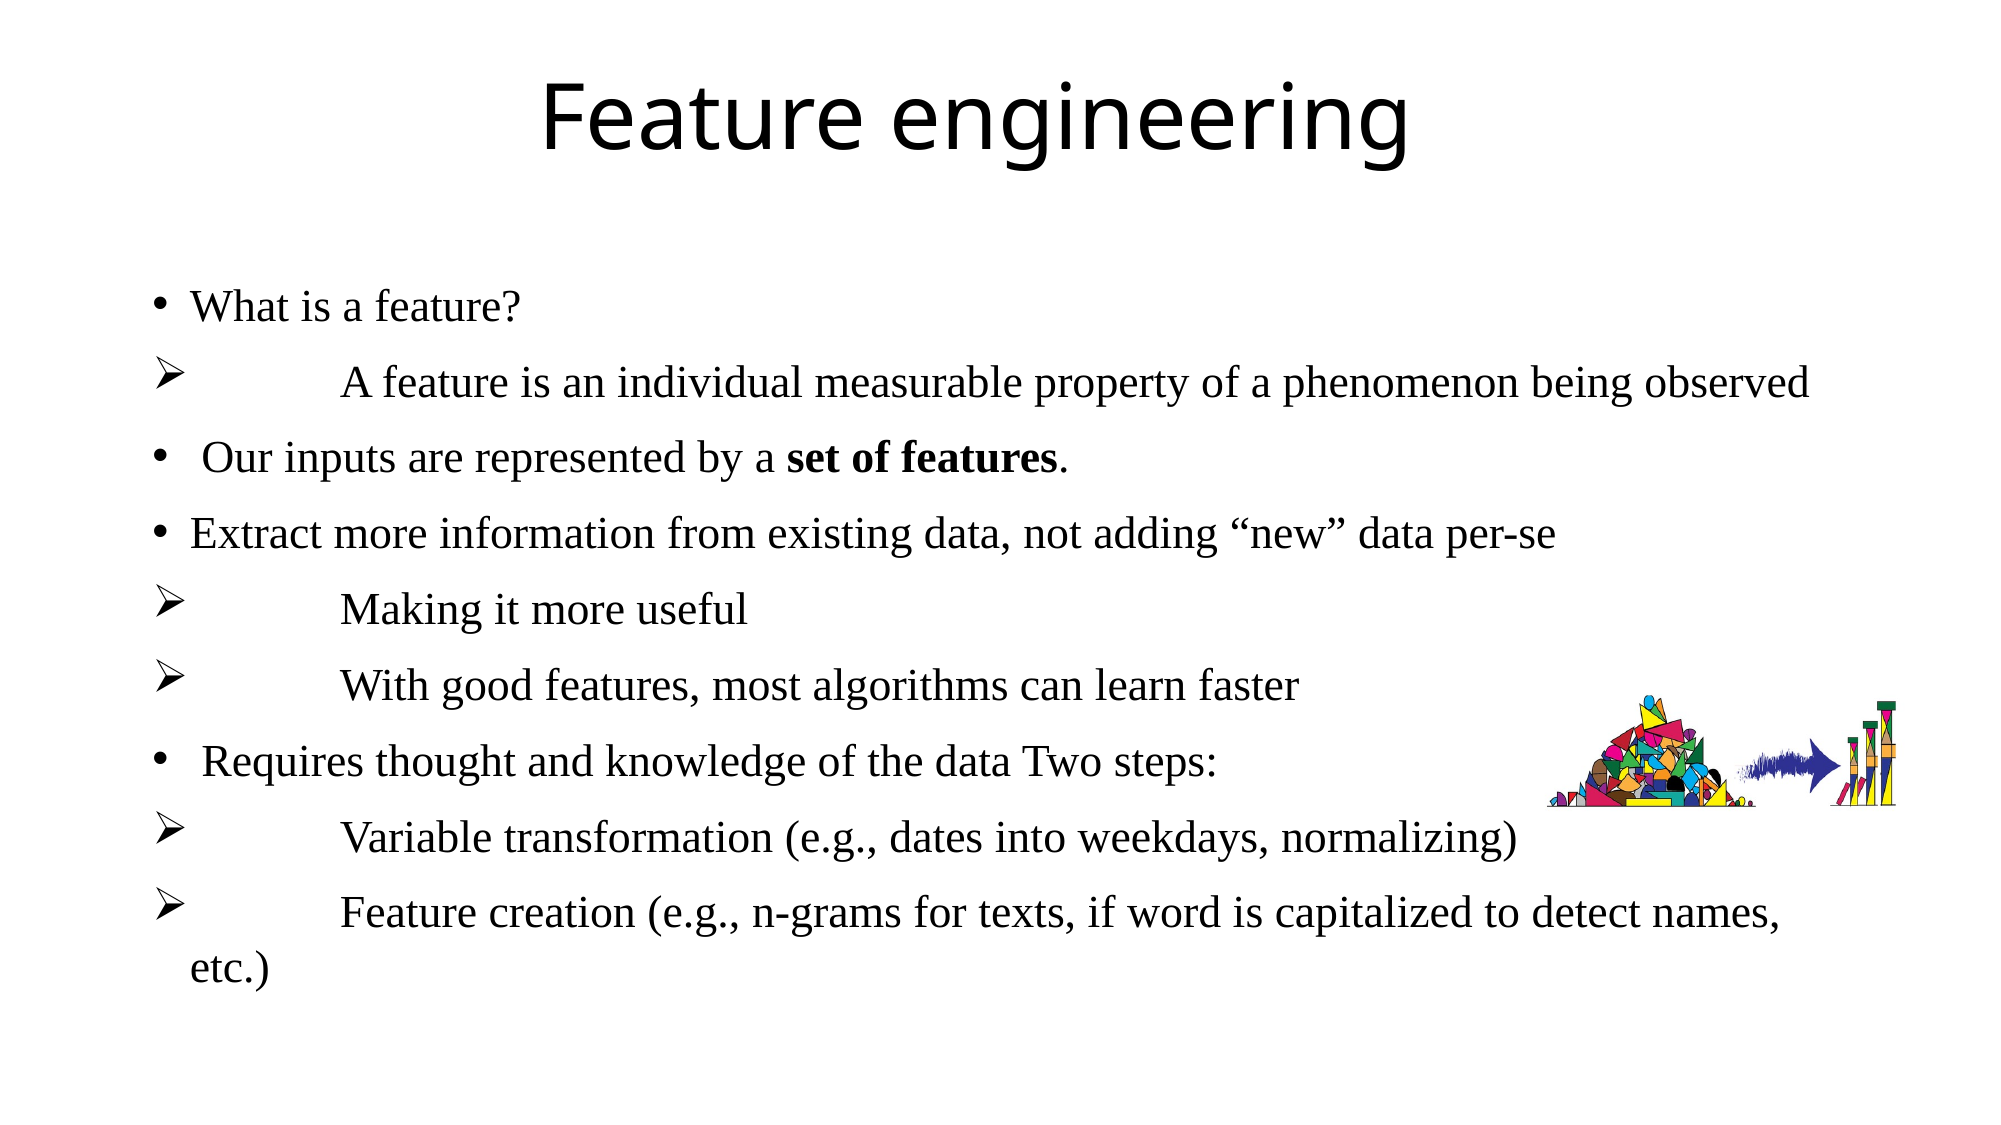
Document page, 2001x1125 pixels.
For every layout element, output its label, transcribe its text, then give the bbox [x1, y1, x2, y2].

list What is a feature? A feature is an individual measurable property of a phenomenon being observed Our inputs are represented by a set of features. Extract more information from existing data, not adding “new” data per-se Making it more useful With good features, most algorithms can learn faster Requires thought and knowledge of the data Two steps: Variable transformation (e.g., dates into weekdays, normalizing) Feature creation (e.g., n-grams for texts, if word is capitalized to detect names, etc.) [137, 267, 1863, 1014]
title Feature engineering [137, 59, 1863, 179]
picture [1518, 640, 1939, 877]
